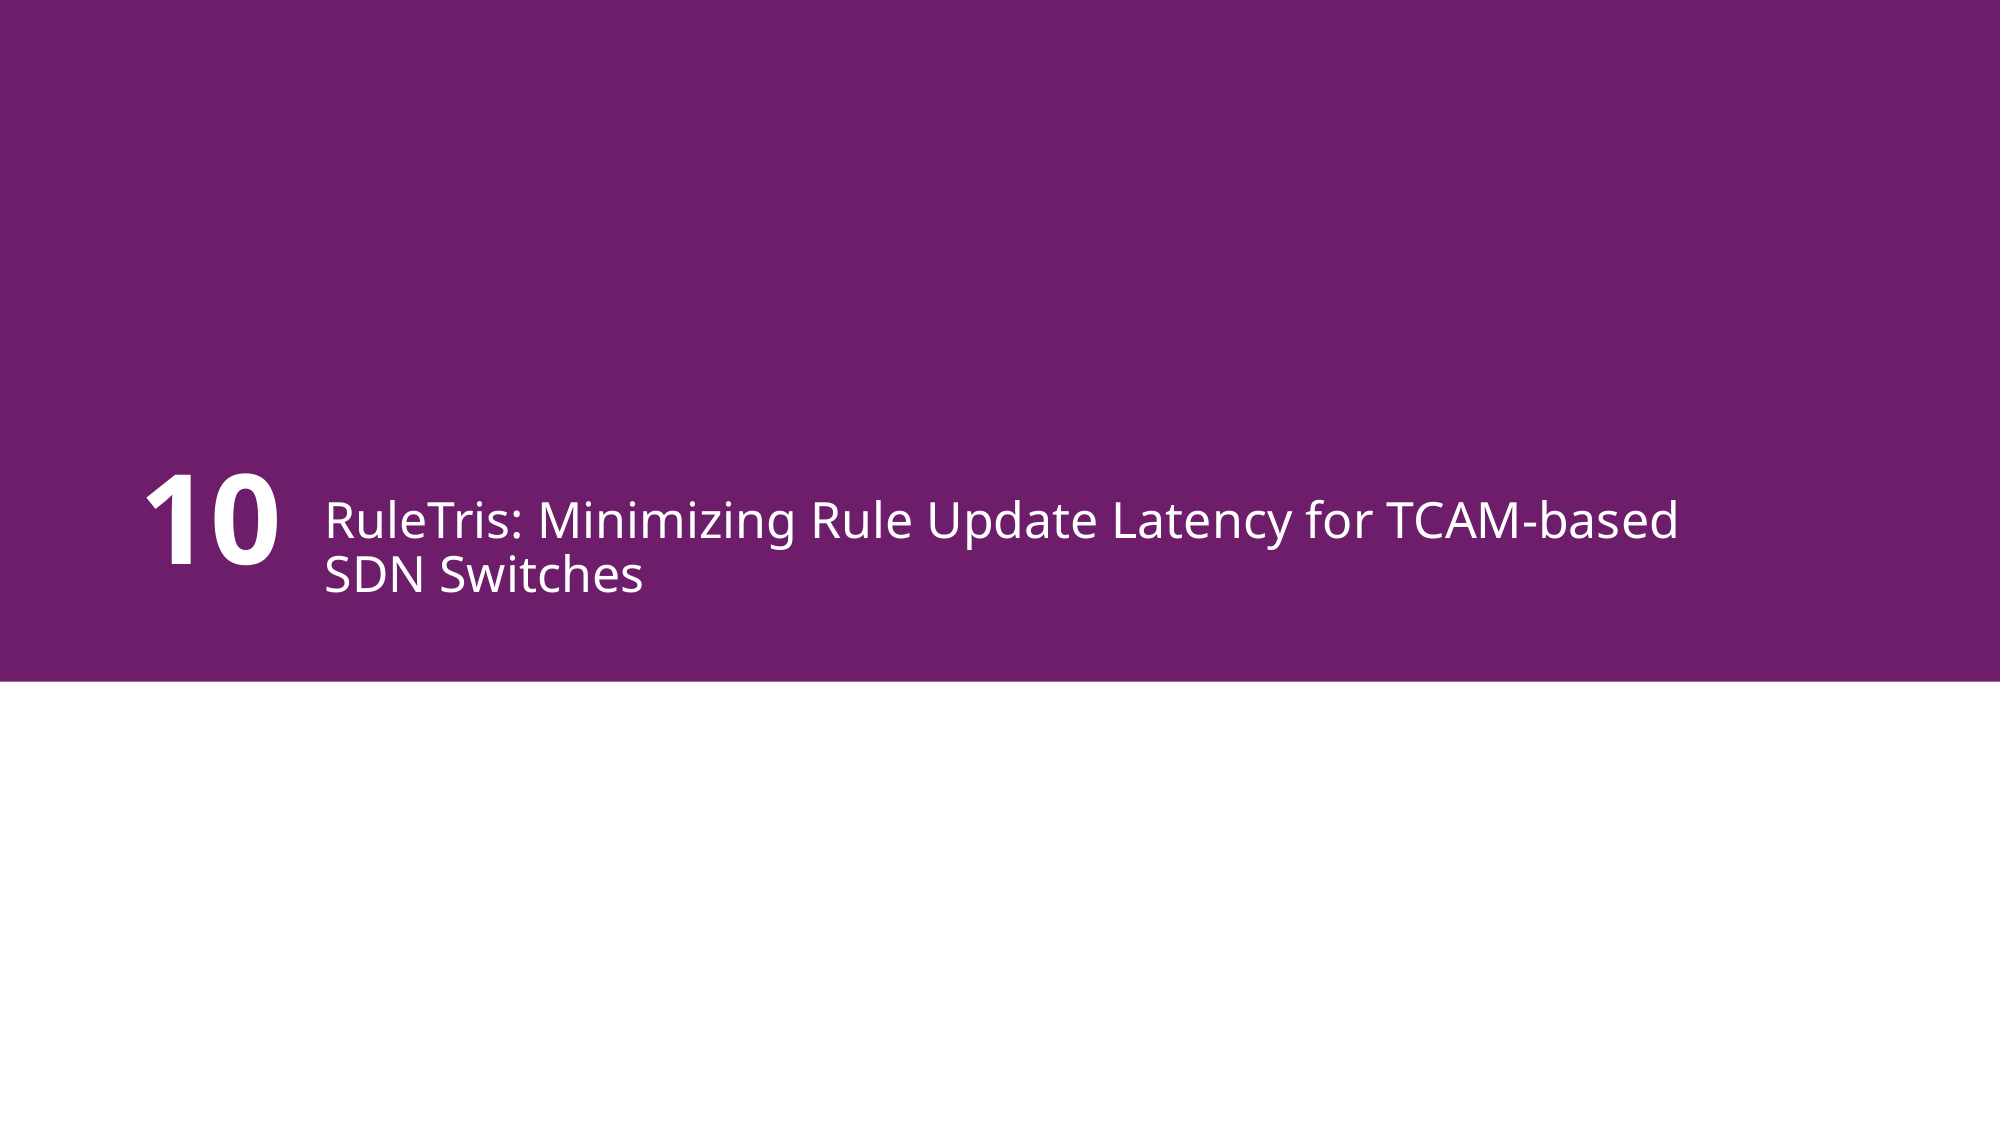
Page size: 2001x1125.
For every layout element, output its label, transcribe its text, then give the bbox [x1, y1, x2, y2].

list 10 [124, 449, 310, 587]
list RuleTris: Minimizing Rule Update Latency for TCAM-based SDN Switches [309, 488, 1735, 600]
